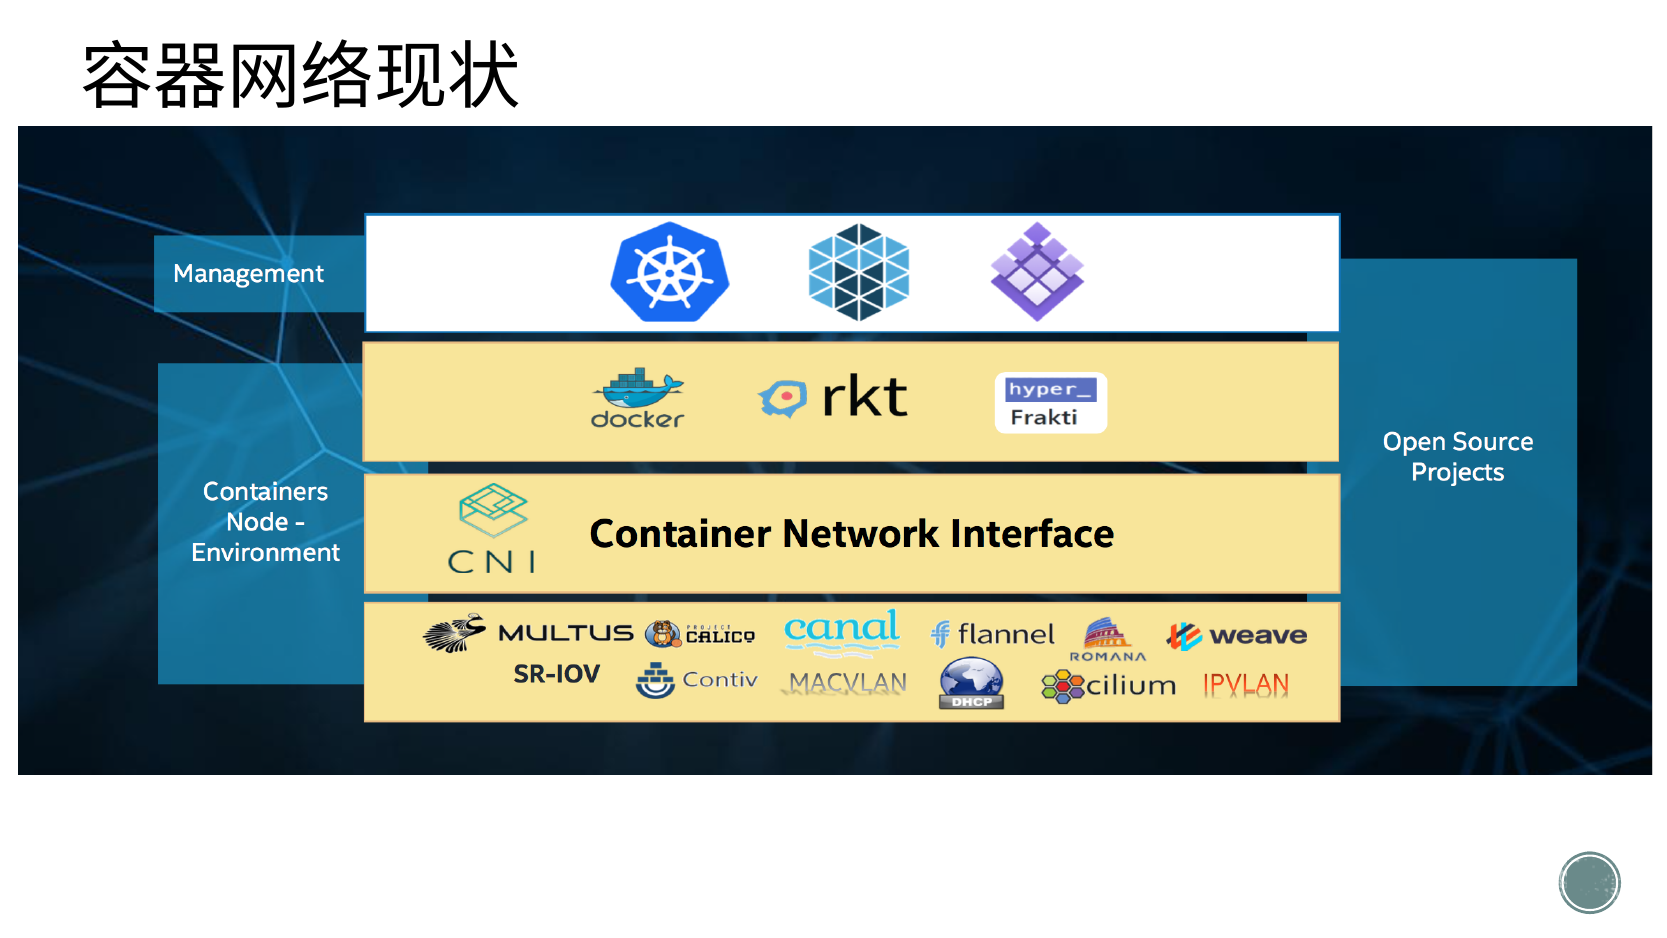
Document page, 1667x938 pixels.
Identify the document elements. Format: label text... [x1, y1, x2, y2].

text_box 容器网络现状 [65, 31, 598, 125]
picture [18, 126, 1652, 774]
